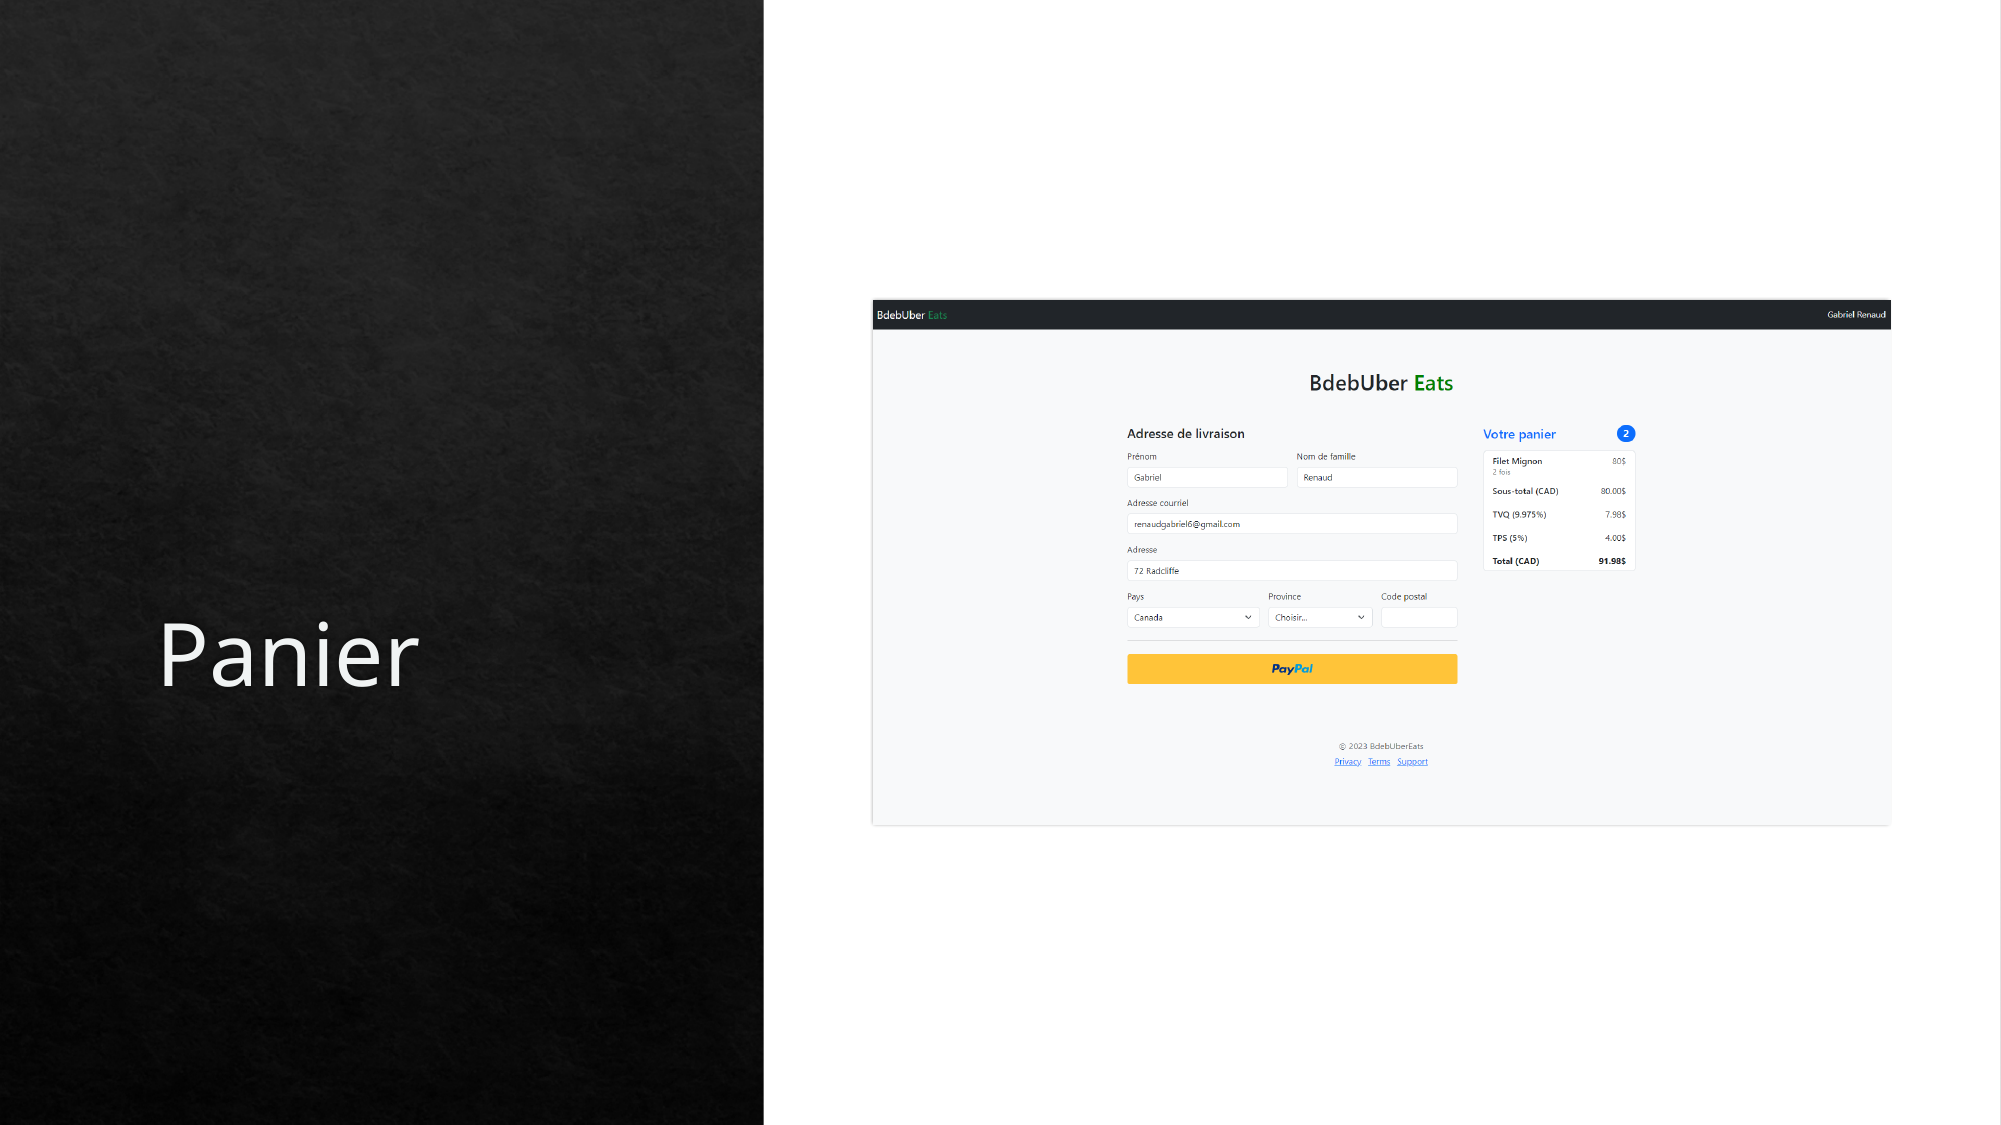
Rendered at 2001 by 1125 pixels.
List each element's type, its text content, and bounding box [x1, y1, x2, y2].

title Panier [141, 137, 697, 712]
text_box [0, 0, 762, 1125]
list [873, 300, 1891, 825]
text_box [762, 0, 2000, 1125]
